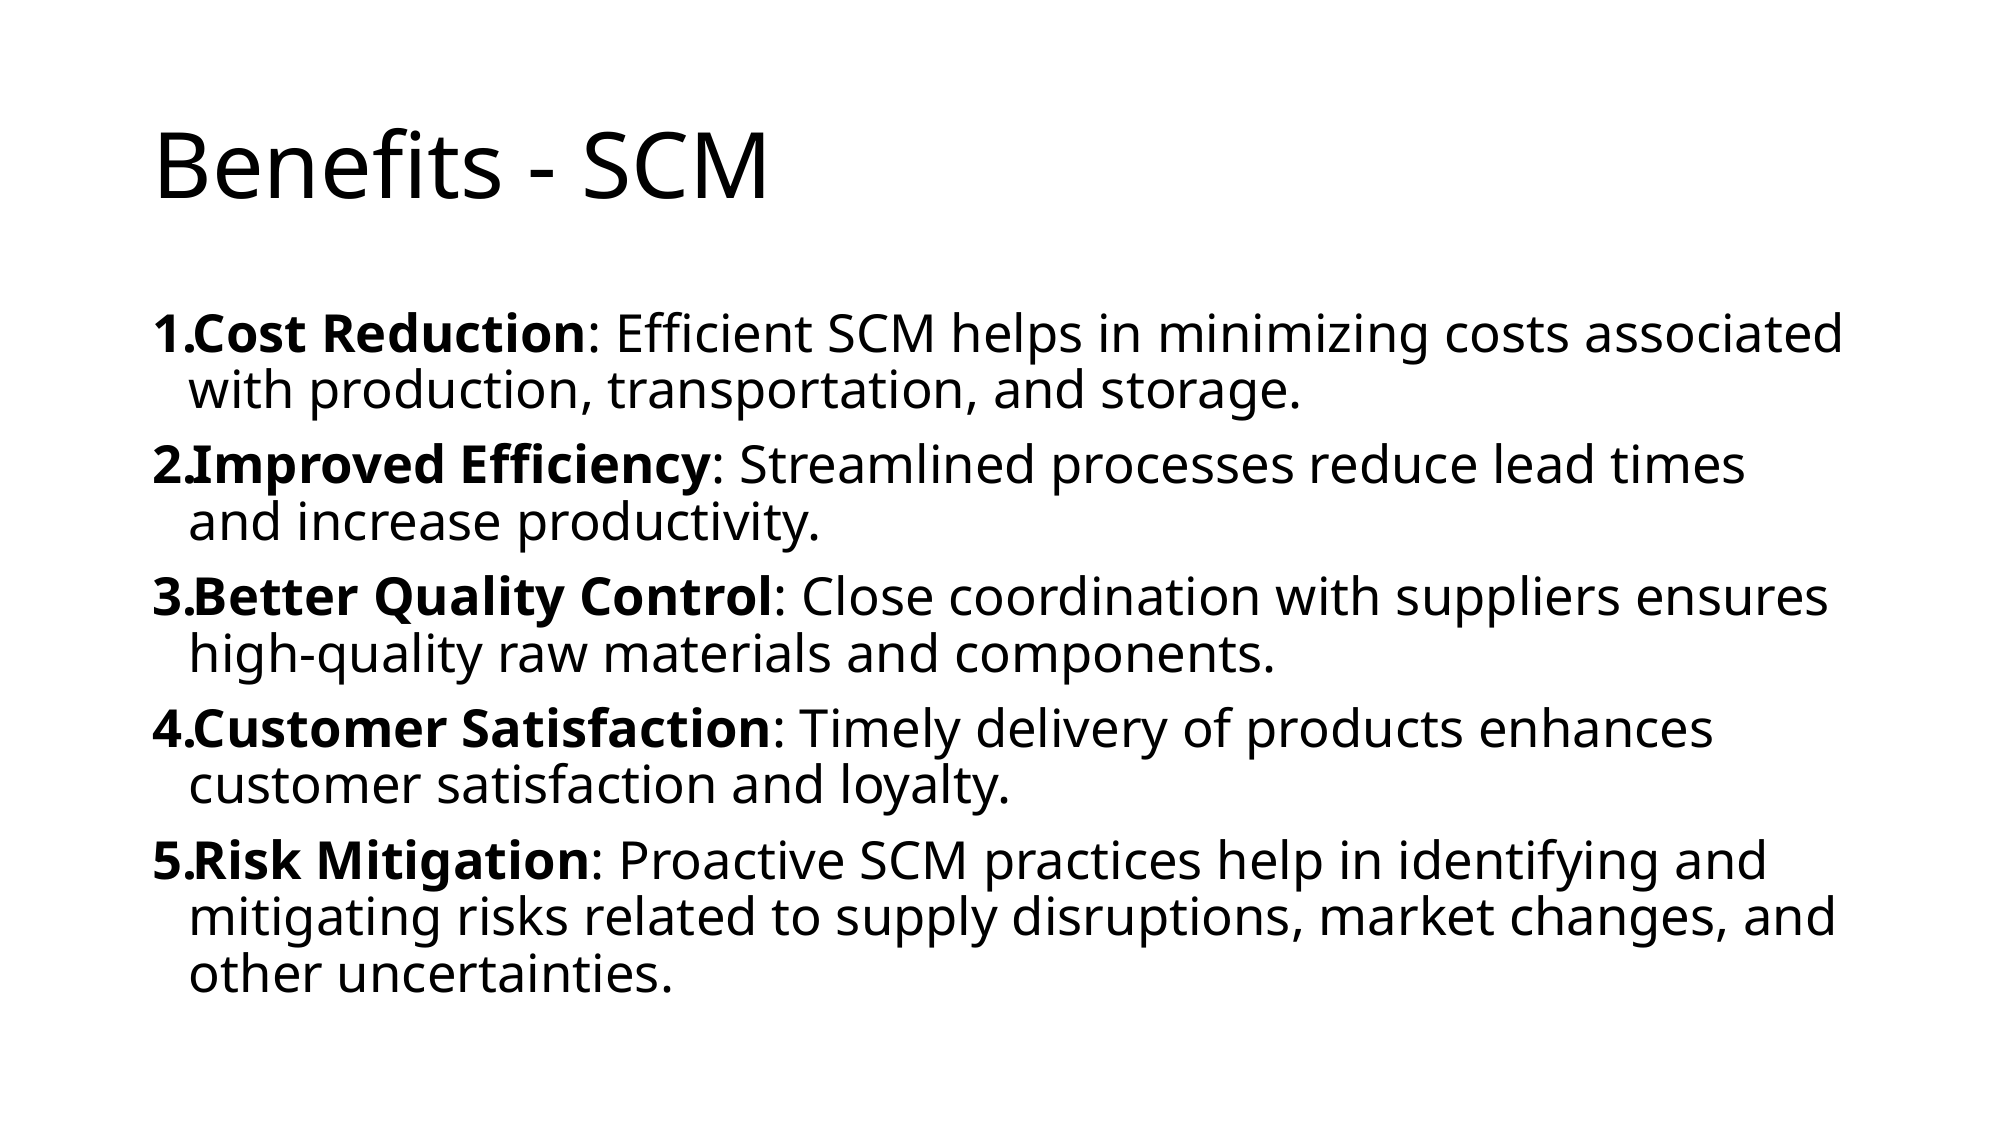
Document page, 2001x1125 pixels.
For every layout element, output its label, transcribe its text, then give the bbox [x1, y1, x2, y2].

list Cost Reduction: Efficient SCM helps in minimizing costs associated with production, transportation, and storage. Improved Efficiency: Streamlined processes reduce lead times and increase productivity. Better Quality Control: Close coordination with suppliers ensures high-quality raw materials and components. Customer Satisfaction: Timely delivery of products enhances customer satisfaction and loyalty. Risk Mitigation: Proactive SCM practices help in identifying and mitigating risks related to supply disruptions, market changes, and other uncertainties. [137, 299, 1863, 1014]
title Benefits - SCM [137, 59, 1863, 278]
